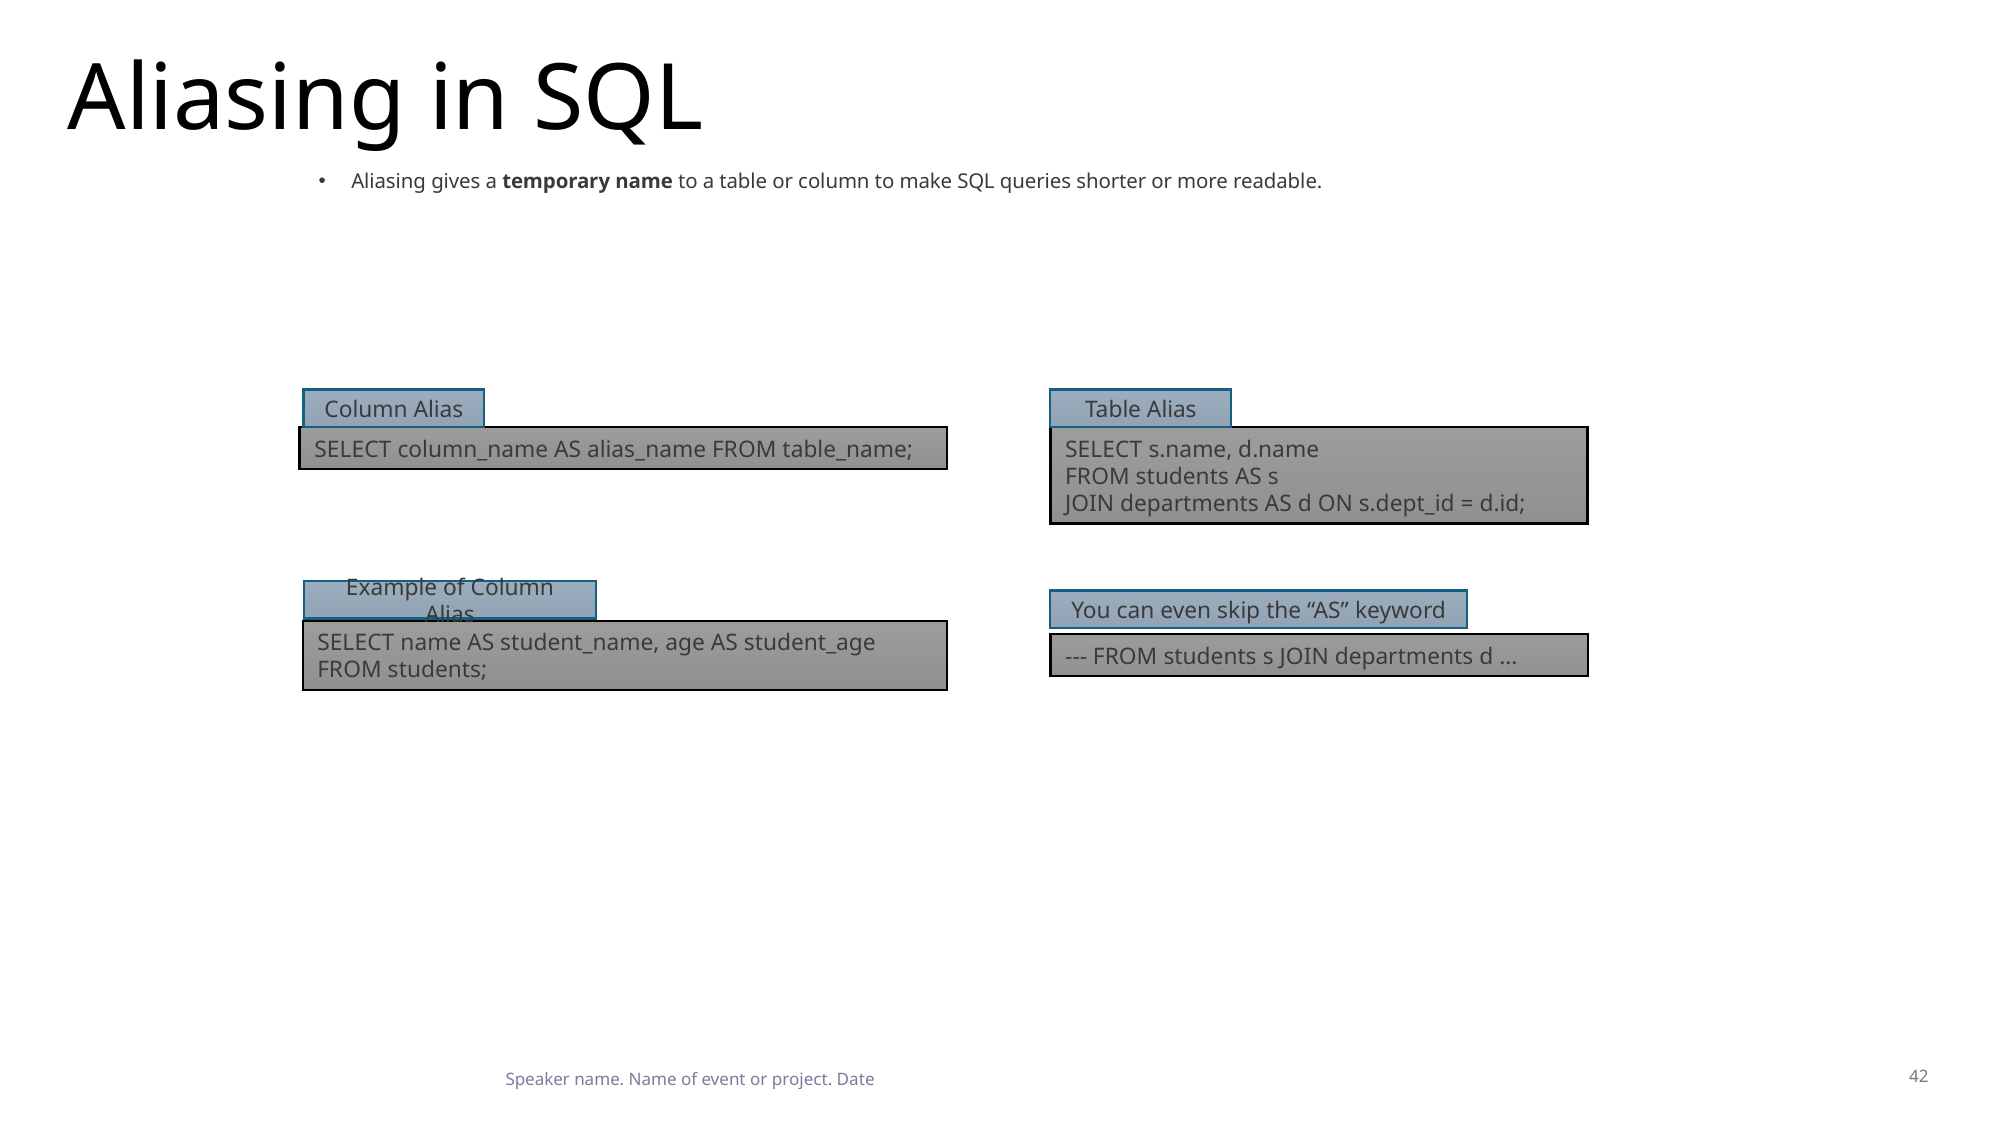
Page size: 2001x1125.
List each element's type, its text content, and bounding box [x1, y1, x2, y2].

text_box SELECT name AS student_name, age AS student_age FROM students; [302, 620, 948, 691]
text_box Example of Column Alias [303, 580, 597, 620]
text_box SELECT column_name AS alias_name FROM table_name; [298, 426, 948, 470]
text_box Column Alias [302, 388, 485, 428]
text_box You can even skip the “AS” keyword [1049, 589, 1468, 629]
text_box SELECT s.name, d.name FROM students AS s JOIN departments AS d ON s.dept_id = d.id; [1049, 426, 1589, 525]
text_box Table Alias [1049, 388, 1232, 428]
list Aliasing gives a temporary name to a table or column to make SQL queries shorter or more readable. [303, 160, 1697, 202]
text_box --- FROM students s JOIN departments d ... [1049, 633, 1589, 677]
footer Speaker name. Name of event or project. Date [505, 1071, 1486, 1099]
title Aliasing in SQL [67, 50, 1786, 134]
slide_number 42 [1857, 1071, 1929, 1099]
